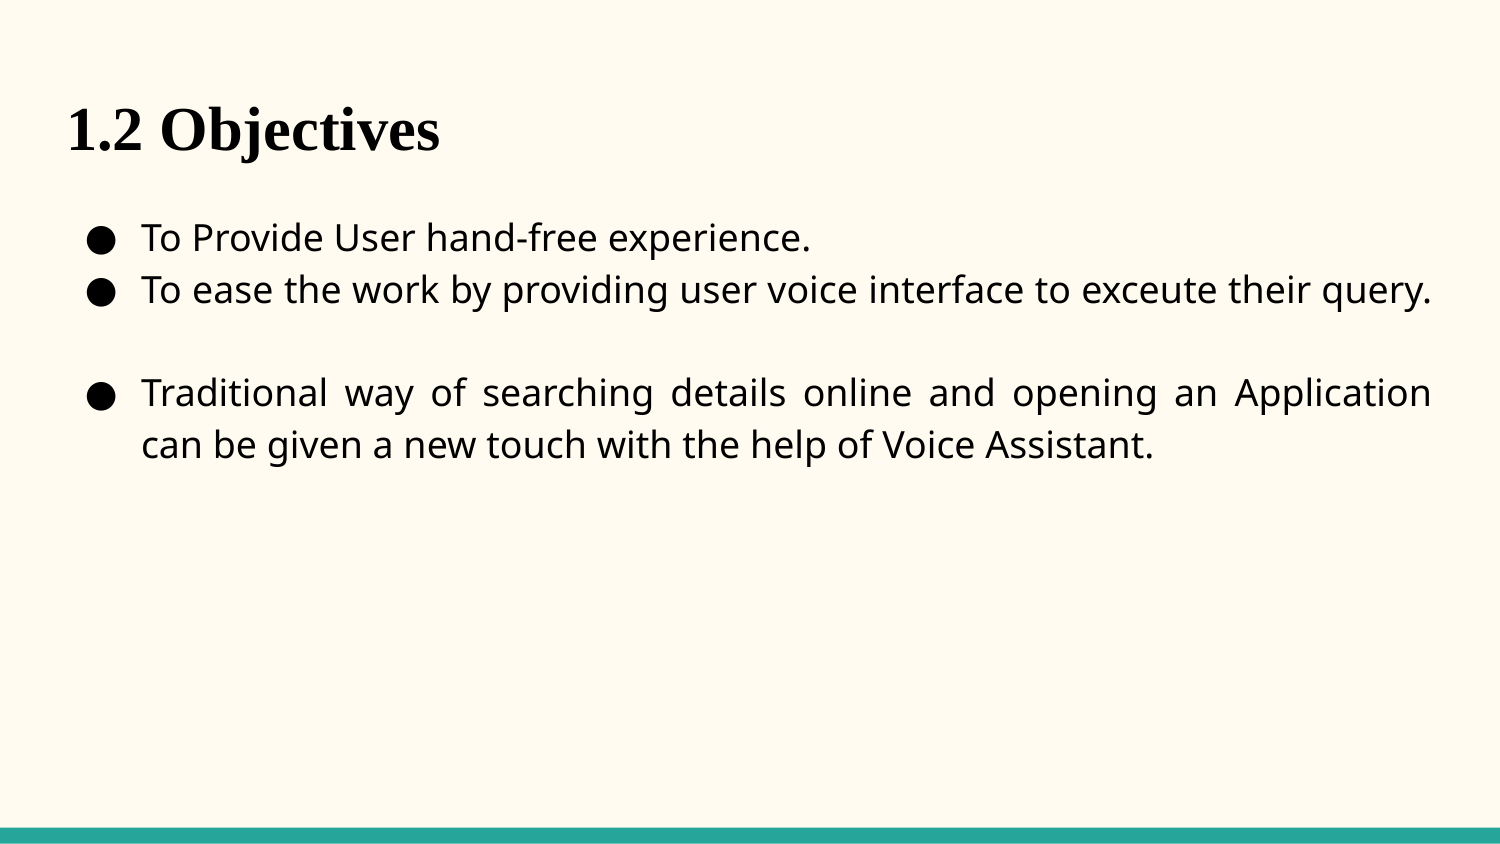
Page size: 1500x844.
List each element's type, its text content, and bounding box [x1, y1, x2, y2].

list To Provide User hand-free experience. To ease the work by providing user voice interface to exceute their query. Traditional way of searching details online and opening an Application can be given a new touch with the help of Voice Assistant. [51, 192, 1449, 750]
title 1.2 Objectives [51, 72, 1449, 174]
